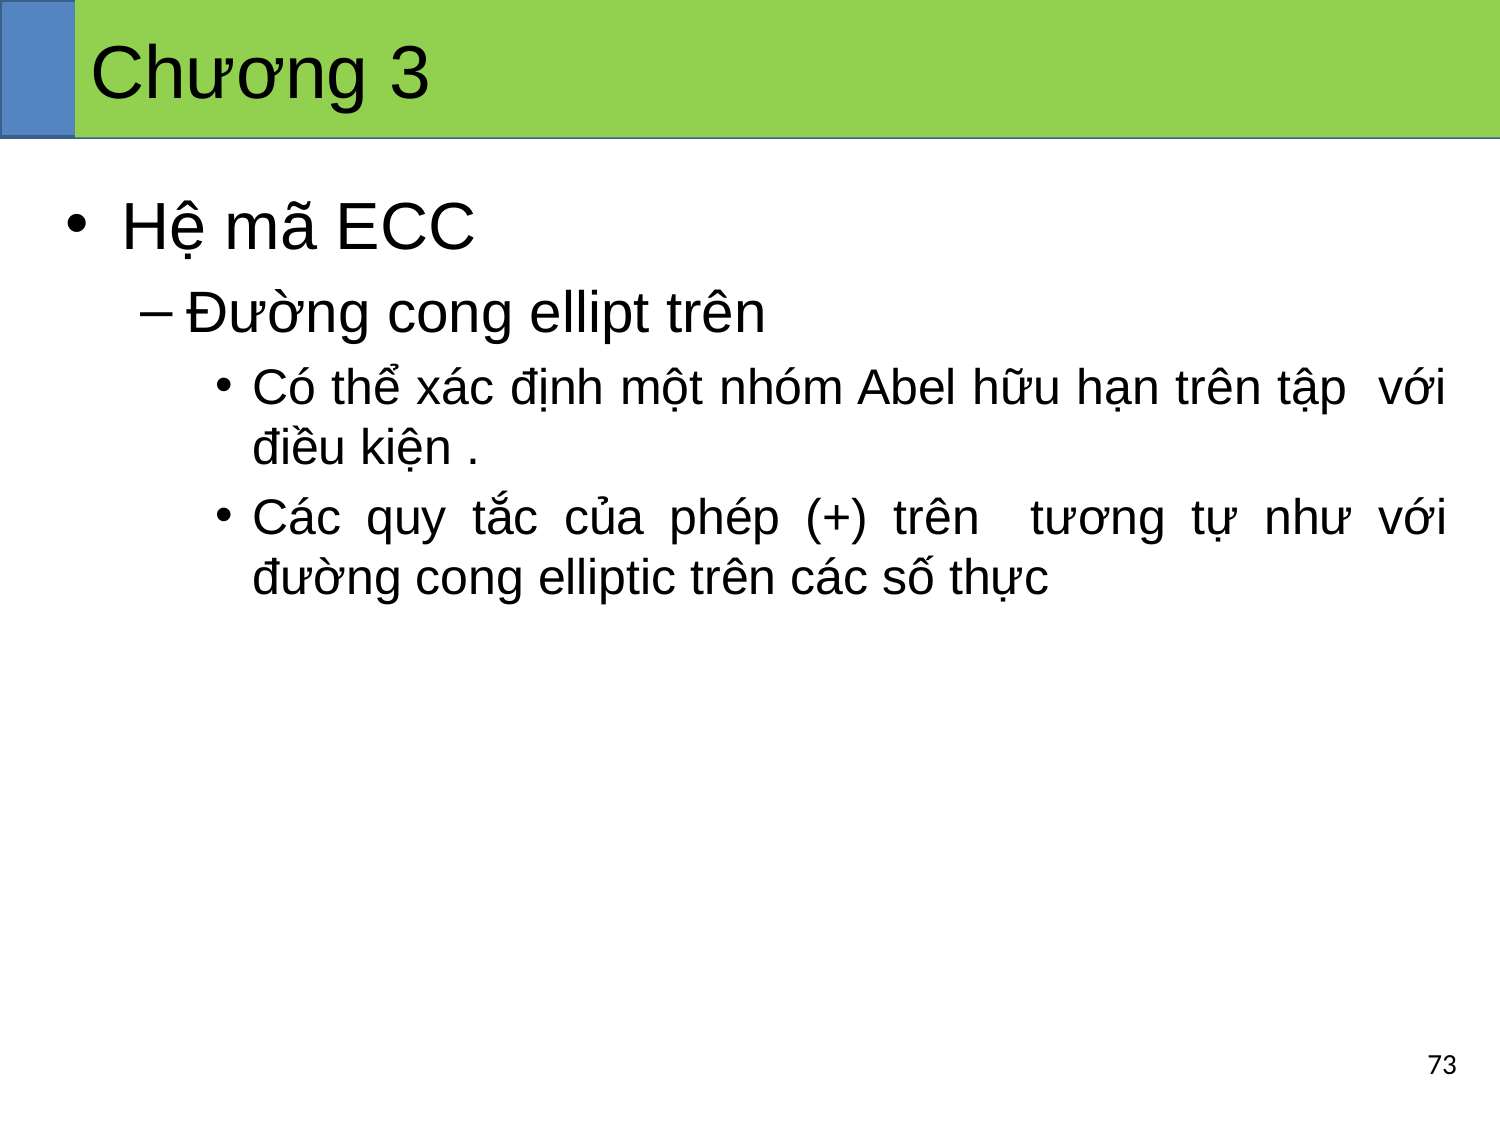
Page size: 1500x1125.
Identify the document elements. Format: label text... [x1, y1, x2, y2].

slide_number 73 [1412, 1037, 1488, 1098]
title Chương 3 [75, 0, 1500, 138]
